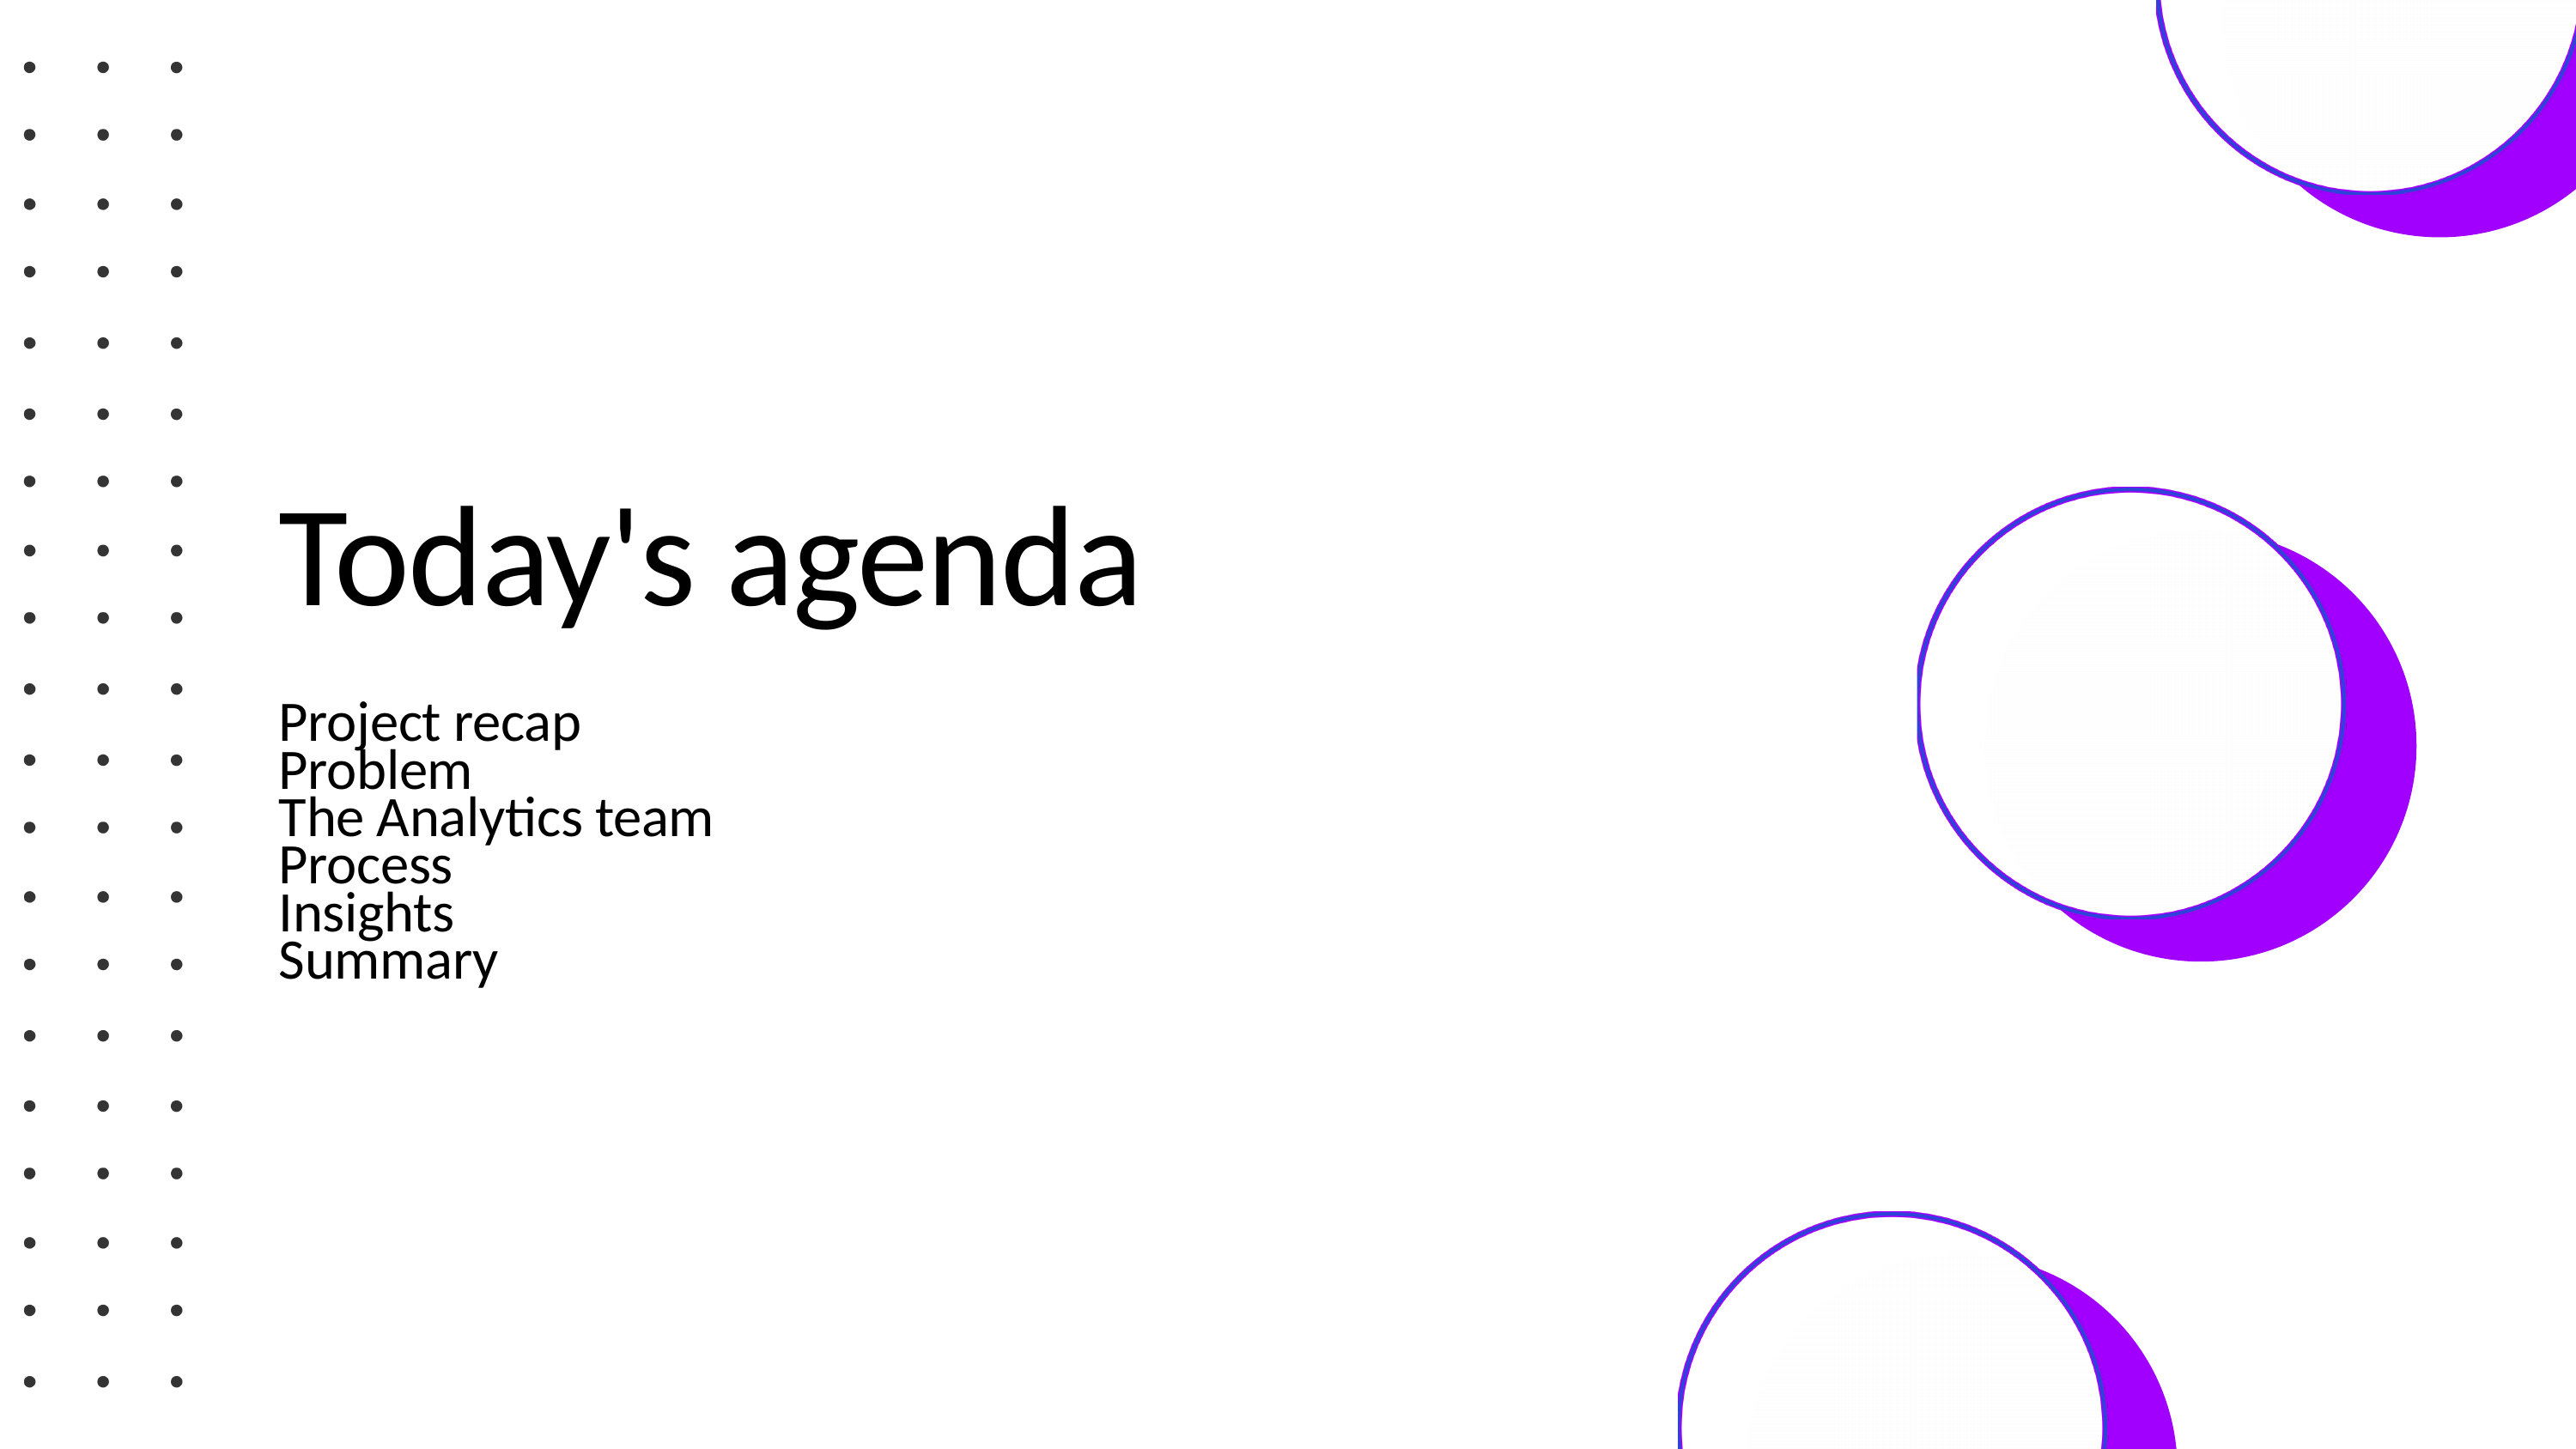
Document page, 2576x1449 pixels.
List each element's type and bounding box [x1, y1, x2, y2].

text_box [1677, 1210, 2178, 1449]
text_box [278, 462, 1793, 1003]
text_box [2155, 0, 2576, 238]
text_box [0, 57, 187, 1392]
text_box [1917, 487, 2417, 962]
